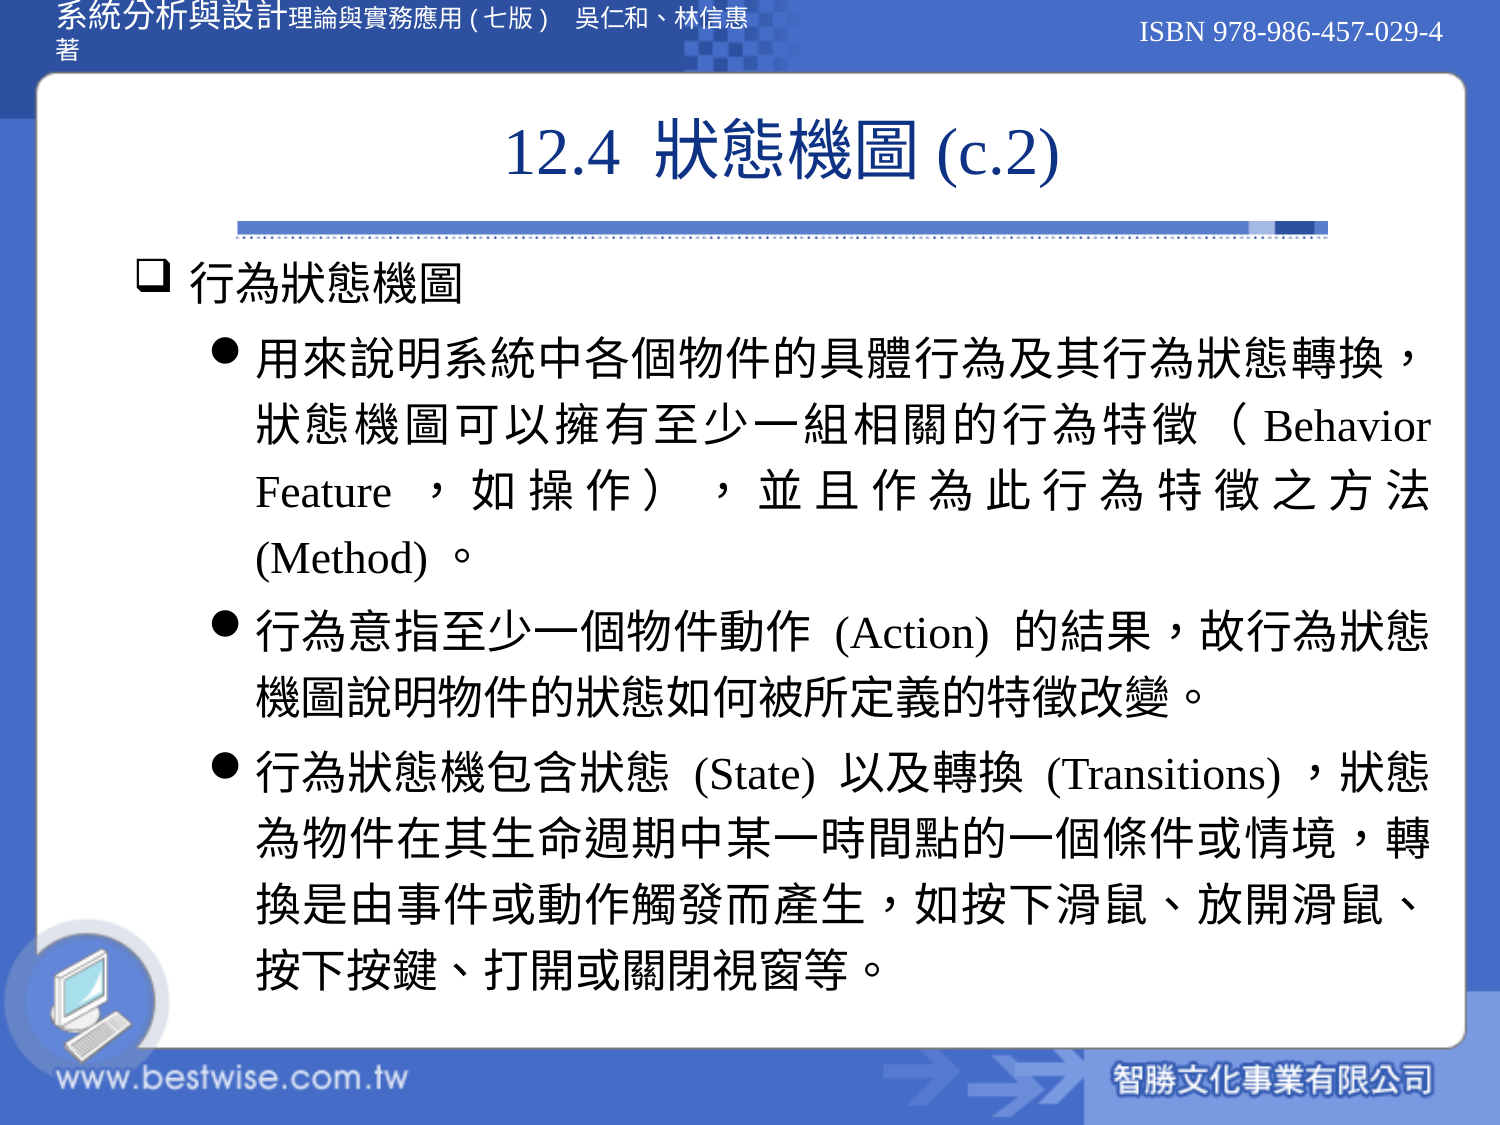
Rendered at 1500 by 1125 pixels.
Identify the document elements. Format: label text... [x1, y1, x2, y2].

picture [0, 0, 1500, 1125]
list 行為狀態機圖 用來說明系統中各個物件的具體行為及其行為狀態轉換，狀態機圖可以擁有至少一組相關的行為特徵（Behavior Feature，如操作），並且作為此行為特徵之方法 (Method)。 行為意指至少一個物件動作 (Action) 的結果，故行為狀態機圖說明物件的狀態如何被所定義的特徵改變。 行為狀態機包含狀態 (State) 以及轉換 (Transitions)，狀態為物件在其生命週期中某一時間點的一個條件或情境，轉換是由事件或動作觸發而產生，如按下滑鼠、放開滑鼠、按下按鍵、打開或關閉視窗等。 [117, 235, 1447, 1033]
picture [195, 0, 206, 19]
title 12.4 狀態機圖(c.2) [177, 73, 1388, 222]
